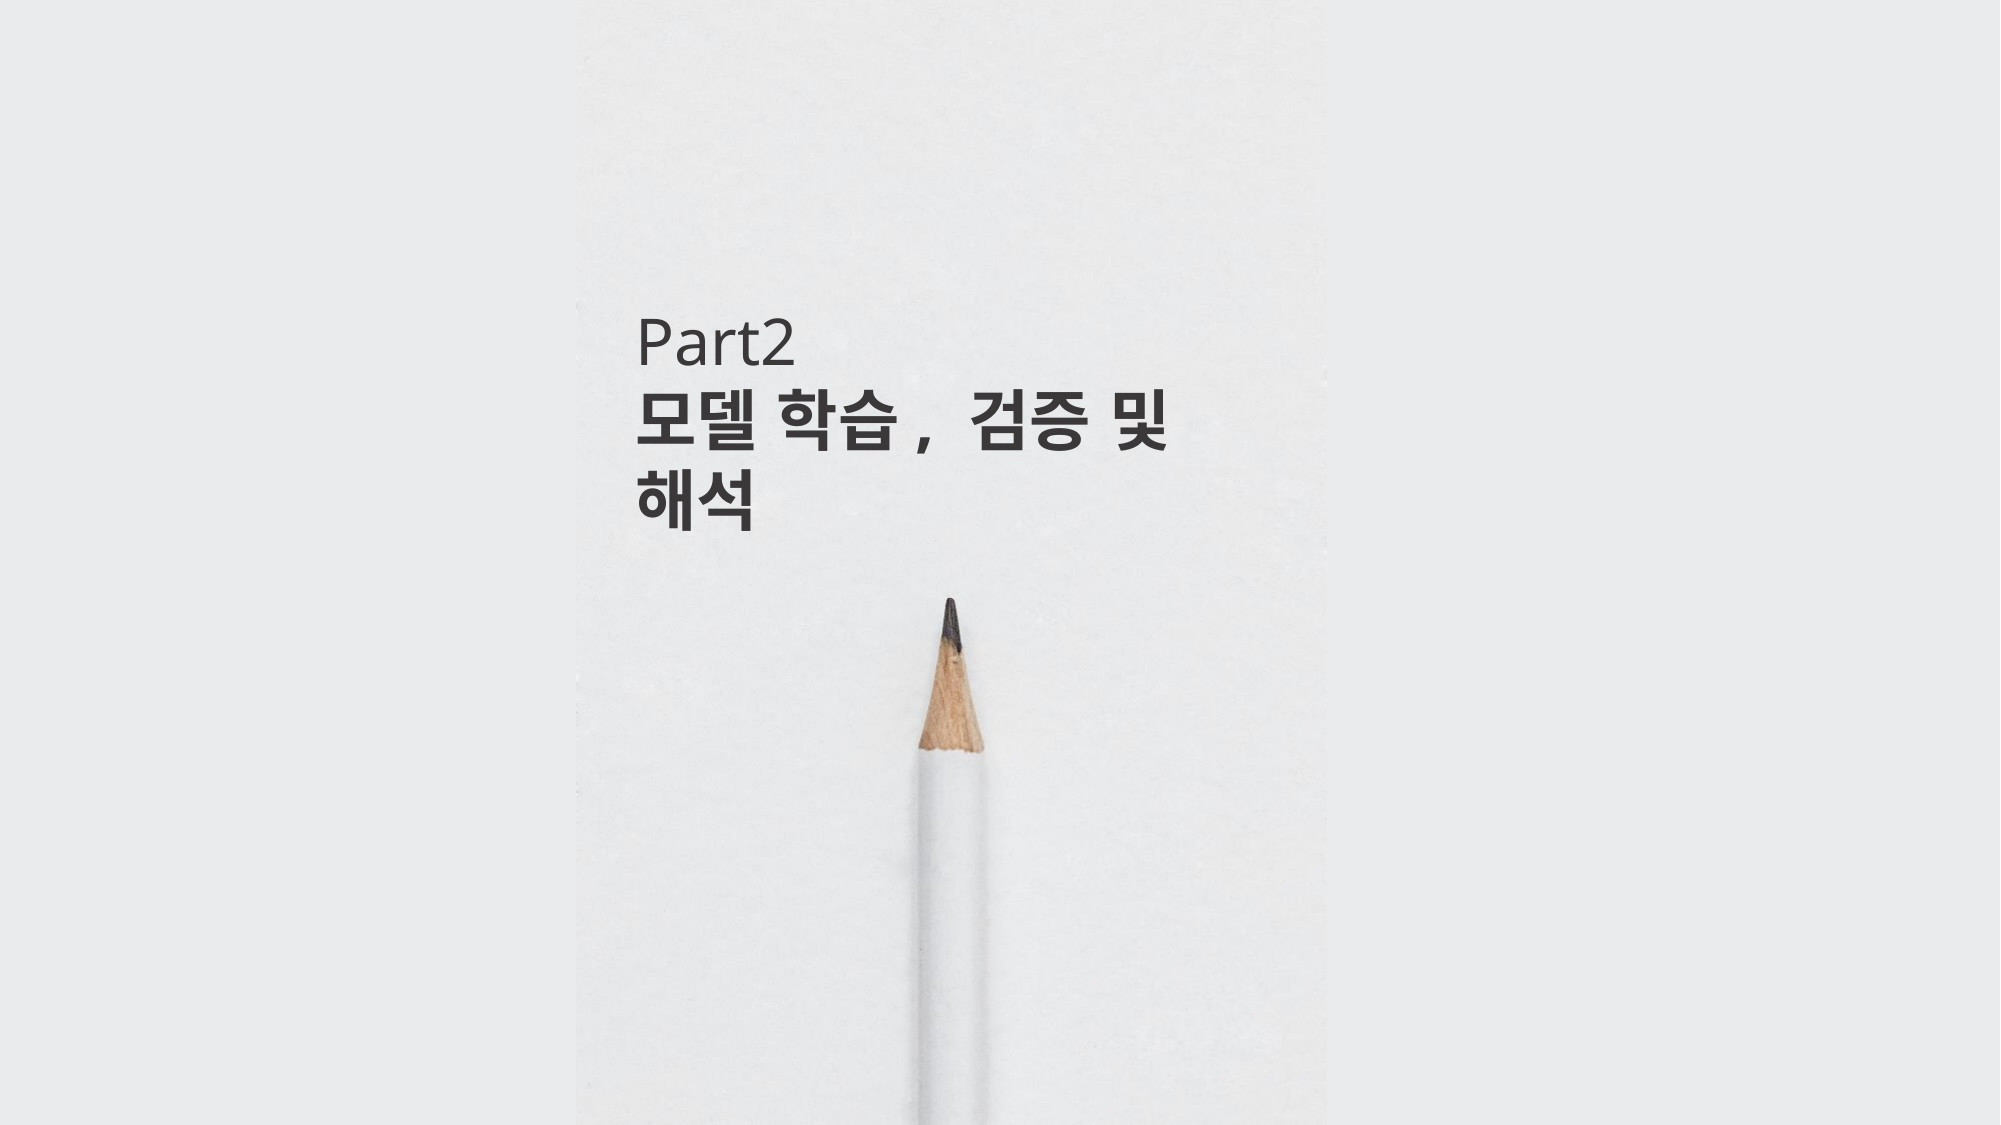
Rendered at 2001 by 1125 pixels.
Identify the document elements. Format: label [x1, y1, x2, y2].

picture [576, 0, 1327, 1125]
